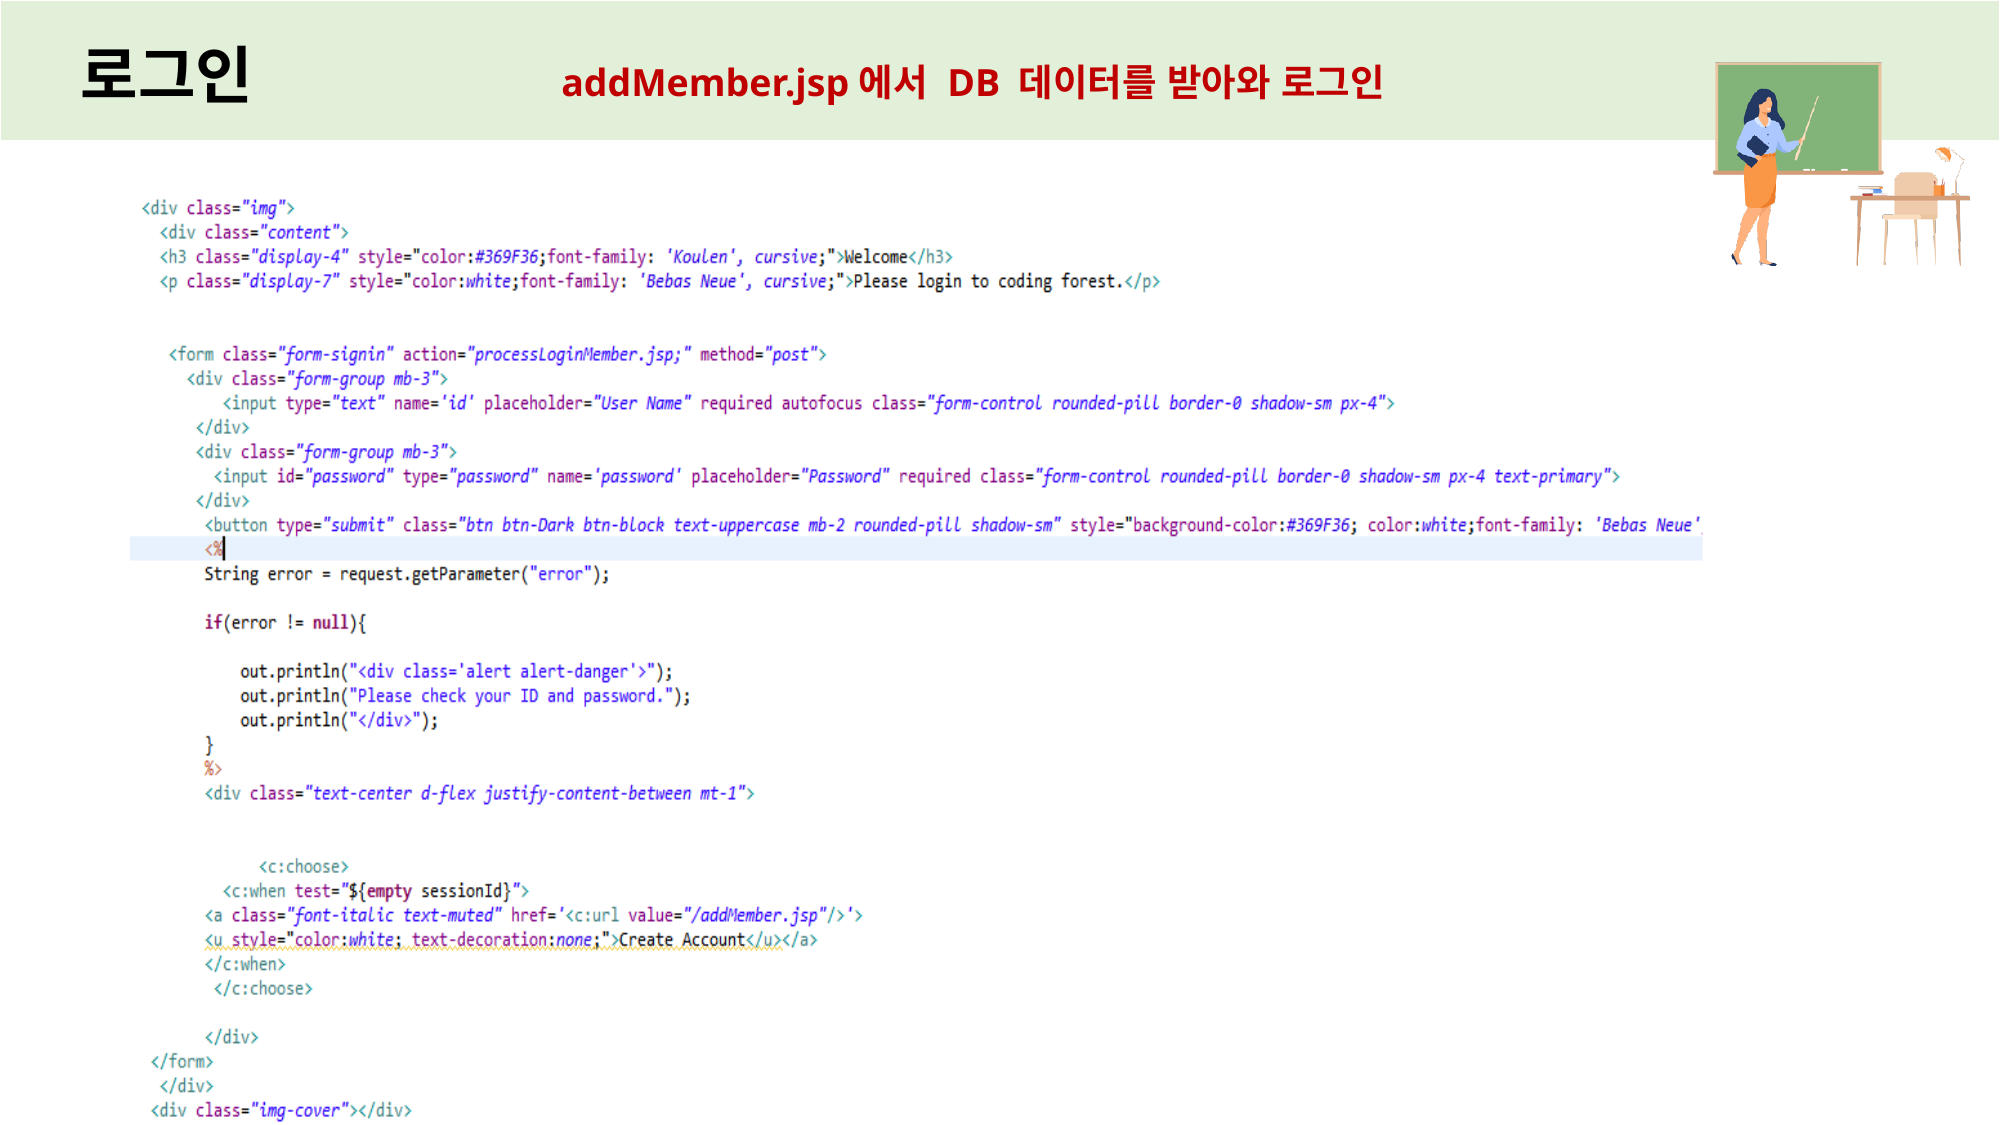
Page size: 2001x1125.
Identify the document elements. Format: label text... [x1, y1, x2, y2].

text_box addMember.jsp에서 DB 데이터를 받아와 로그인 [546, 51, 1479, 112]
picture [130, 8, 2001, 1125]
text_box 로그인 [65, 29, 322, 194]
